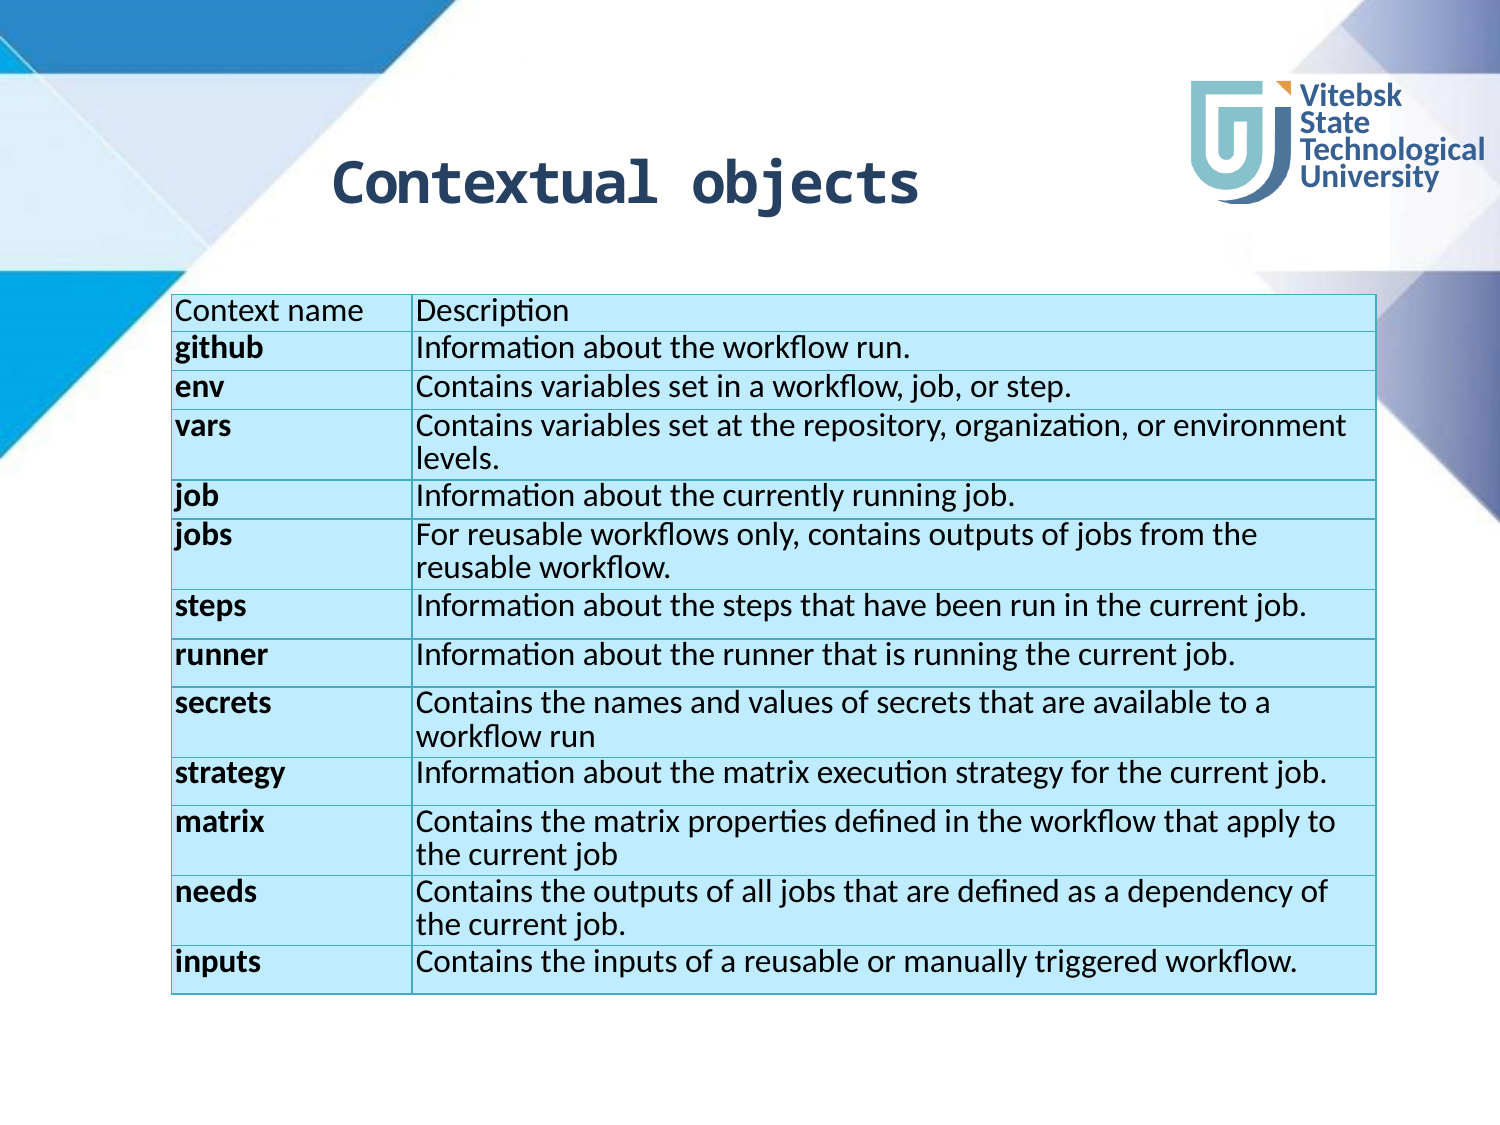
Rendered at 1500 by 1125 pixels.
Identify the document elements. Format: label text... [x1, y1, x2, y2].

picture [0, 0, 1500, 1125]
table_cell Information about the matrix execution strategy for the current job. [413, 758, 1375, 805]
table_header Description [413, 295, 1375, 331]
table_cell Contains variables set in a workflow, job, or step. [413, 371, 1375, 409]
table_cell matrix [172, 806, 411, 875]
table_cell strategy [172, 758, 411, 805]
table_cell vars [172, 410, 411, 479]
table_cell secrets [172, 688, 411, 757]
table_cell Information about the steps that have been run in the current job. [413, 590, 1375, 638]
table_cell Contains the matrix properties defined in the workflow that apply to the current job [413, 806, 1375, 875]
table_cell runner [172, 640, 411, 686]
table_header Context name [172, 295, 411, 331]
table_cell Contains the inputs of a reusable or manually triggered workflow. [413, 946, 1375, 993]
table_cell Information about the runner that is running the current job. [413, 640, 1375, 686]
table_cell Contains the names and values of secrets that are available to a workflow run [413, 688, 1375, 757]
table_cell Information about the workflow run. [413, 332, 1375, 370]
table_cell Contains the outputs of all jobs that are defined as a dependency of the current job. [413, 876, 1375, 945]
table_cell env [172, 371, 411, 409]
table_cell github [172, 332, 411, 370]
table_cell For reusable workflows only, contains outputs of jobs from the reusable workflow. [413, 520, 1375, 589]
table_cell jobs [172, 520, 411, 589]
table_cell needs [172, 876, 411, 945]
table_cell Information about the currently running job. [413, 481, 1375, 518]
table_cell job [172, 481, 411, 518]
table_cell steps [172, 590, 411, 638]
table_cell inputs [172, 946, 411, 993]
title Contextual objects [316, 105, 1176, 256]
table_cell Contains variables set at the repository, organization, or environment levels. [413, 410, 1375, 479]
